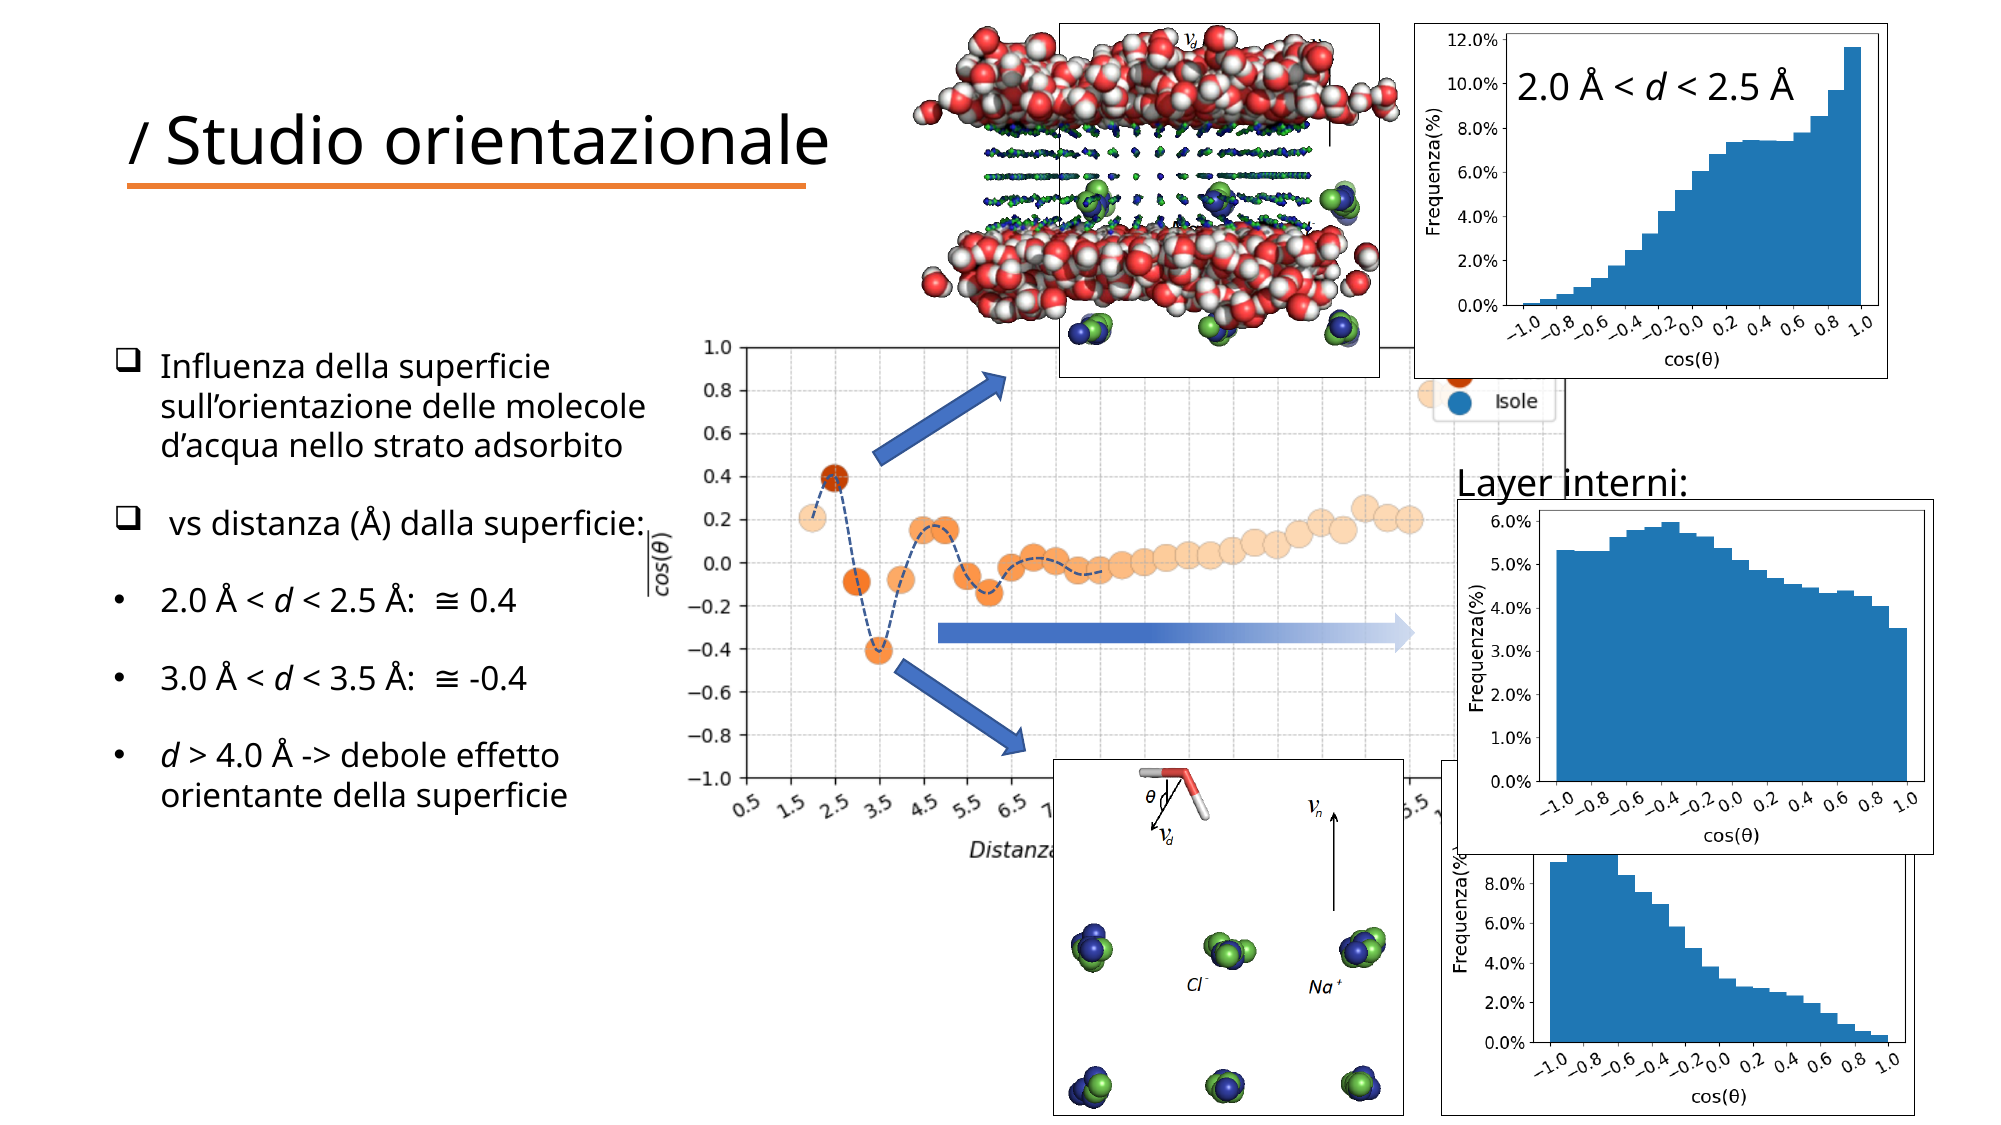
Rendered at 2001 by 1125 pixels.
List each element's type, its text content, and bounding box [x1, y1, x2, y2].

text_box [1414, 22, 1888, 379]
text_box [1441, 760, 1944, 1116]
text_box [645, 332, 1573, 869]
picture [1053, 758, 1404, 1116]
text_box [1441, 451, 1934, 855]
text_box / Studio orientazionale [113, 90, 886, 185]
picture [886, 0, 1424, 378]
